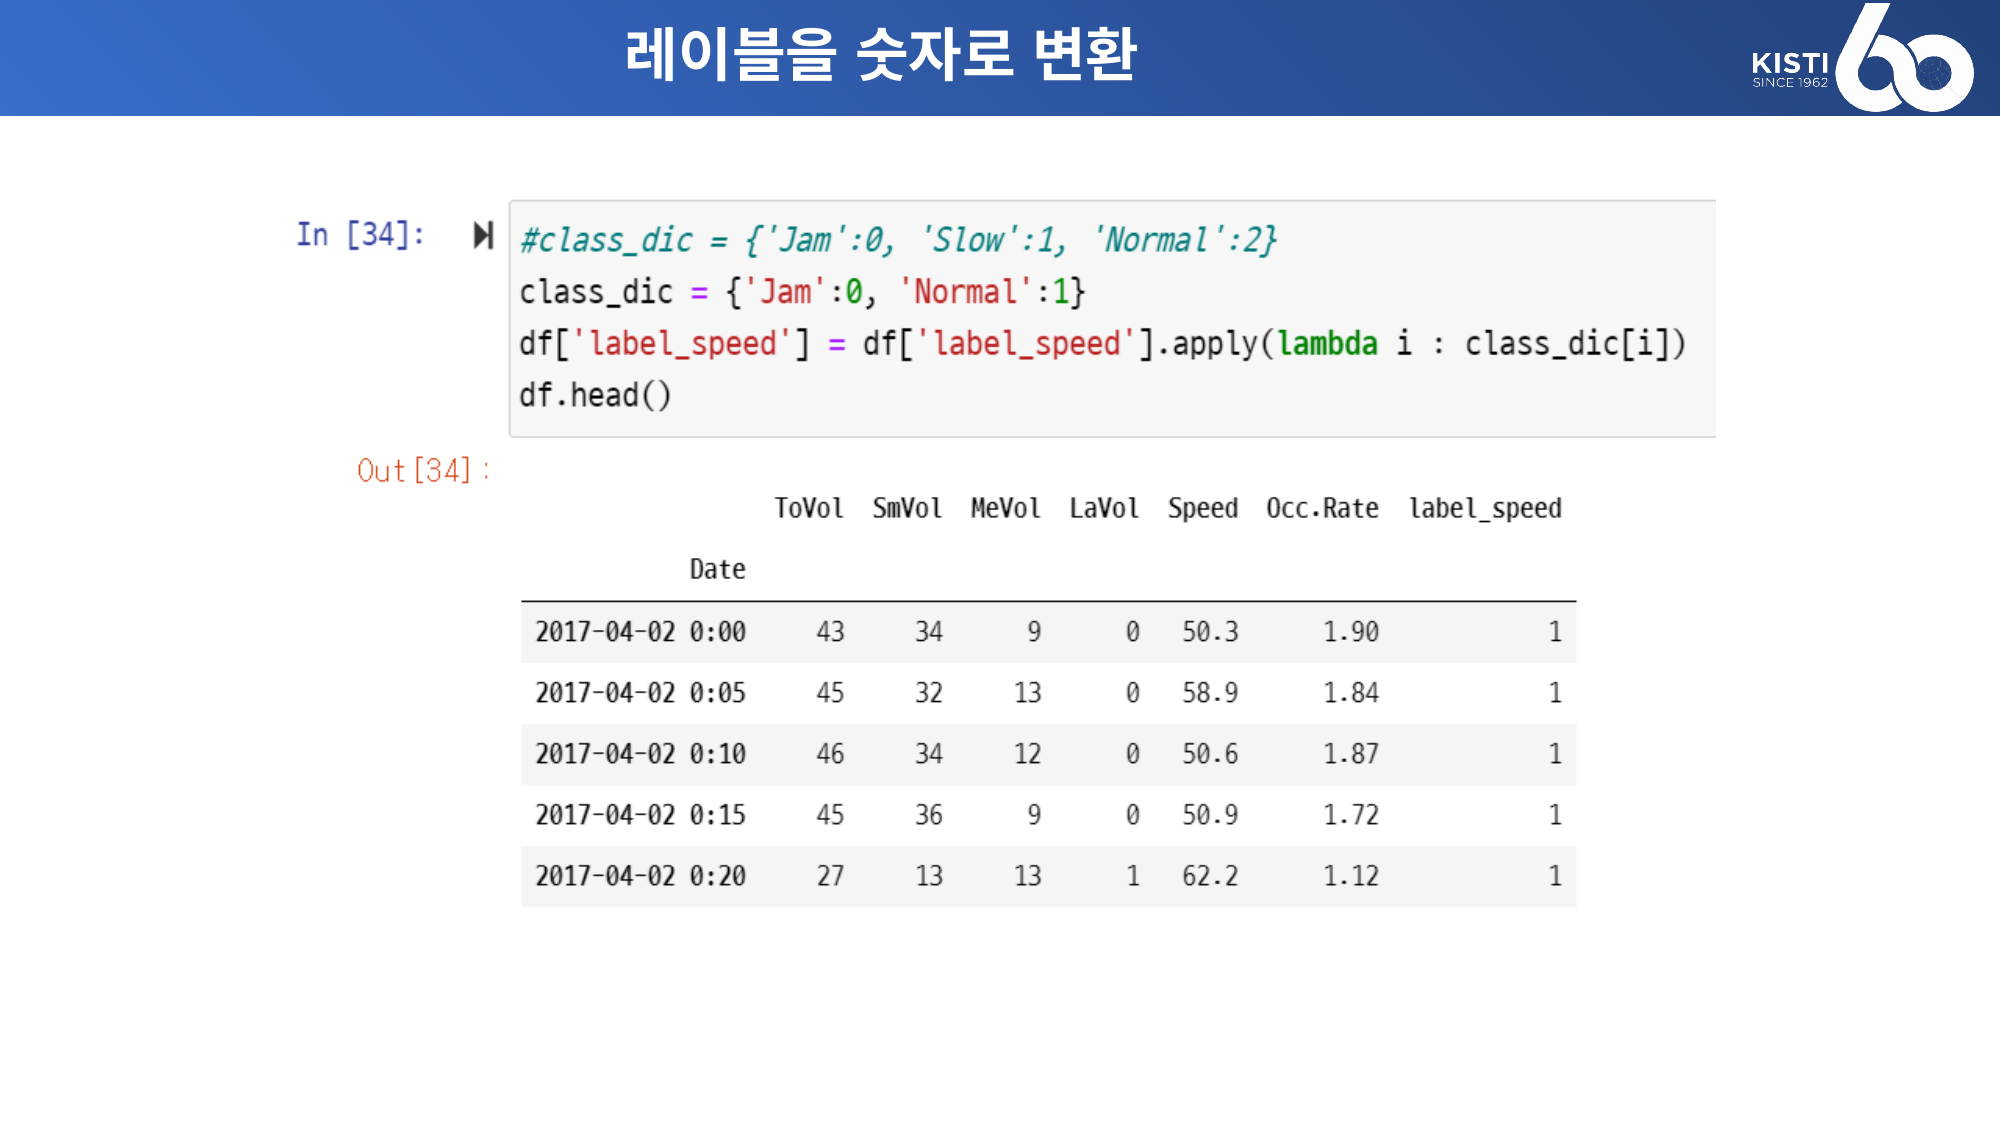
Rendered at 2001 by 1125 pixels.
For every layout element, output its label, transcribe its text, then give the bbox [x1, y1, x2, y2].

picture [1753, 3, 1974, 112]
picture [284, 197, 1716, 928]
title 레이블을 숫자로 변환 [53, 1, 1728, 114]
